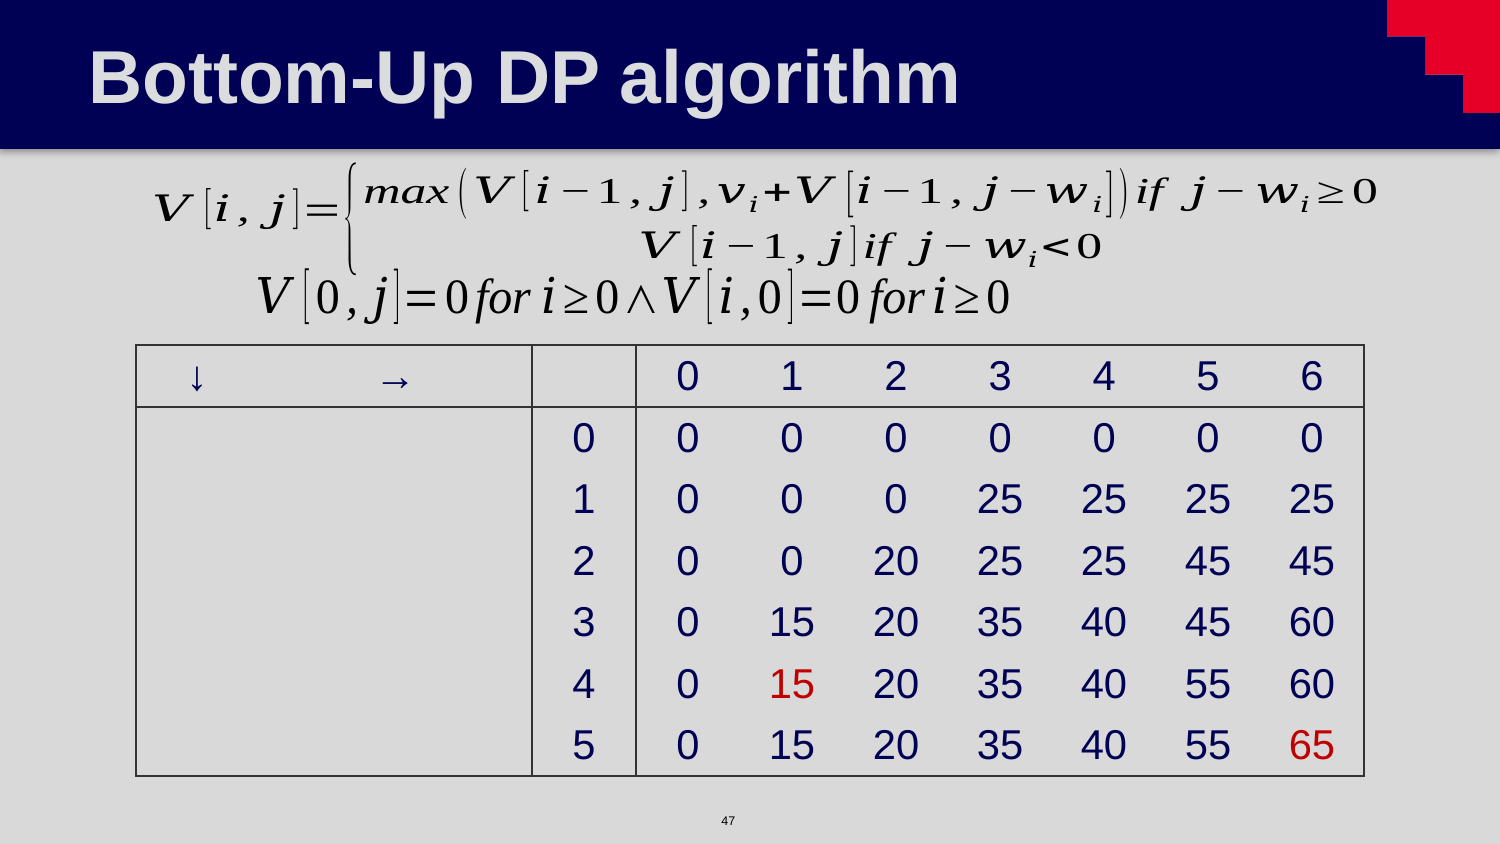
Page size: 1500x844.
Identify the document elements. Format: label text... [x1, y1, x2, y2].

picture [1387, 0, 1500, 113]
title Bottom-Up DP algorithm [0, 0, 1356, 150]
